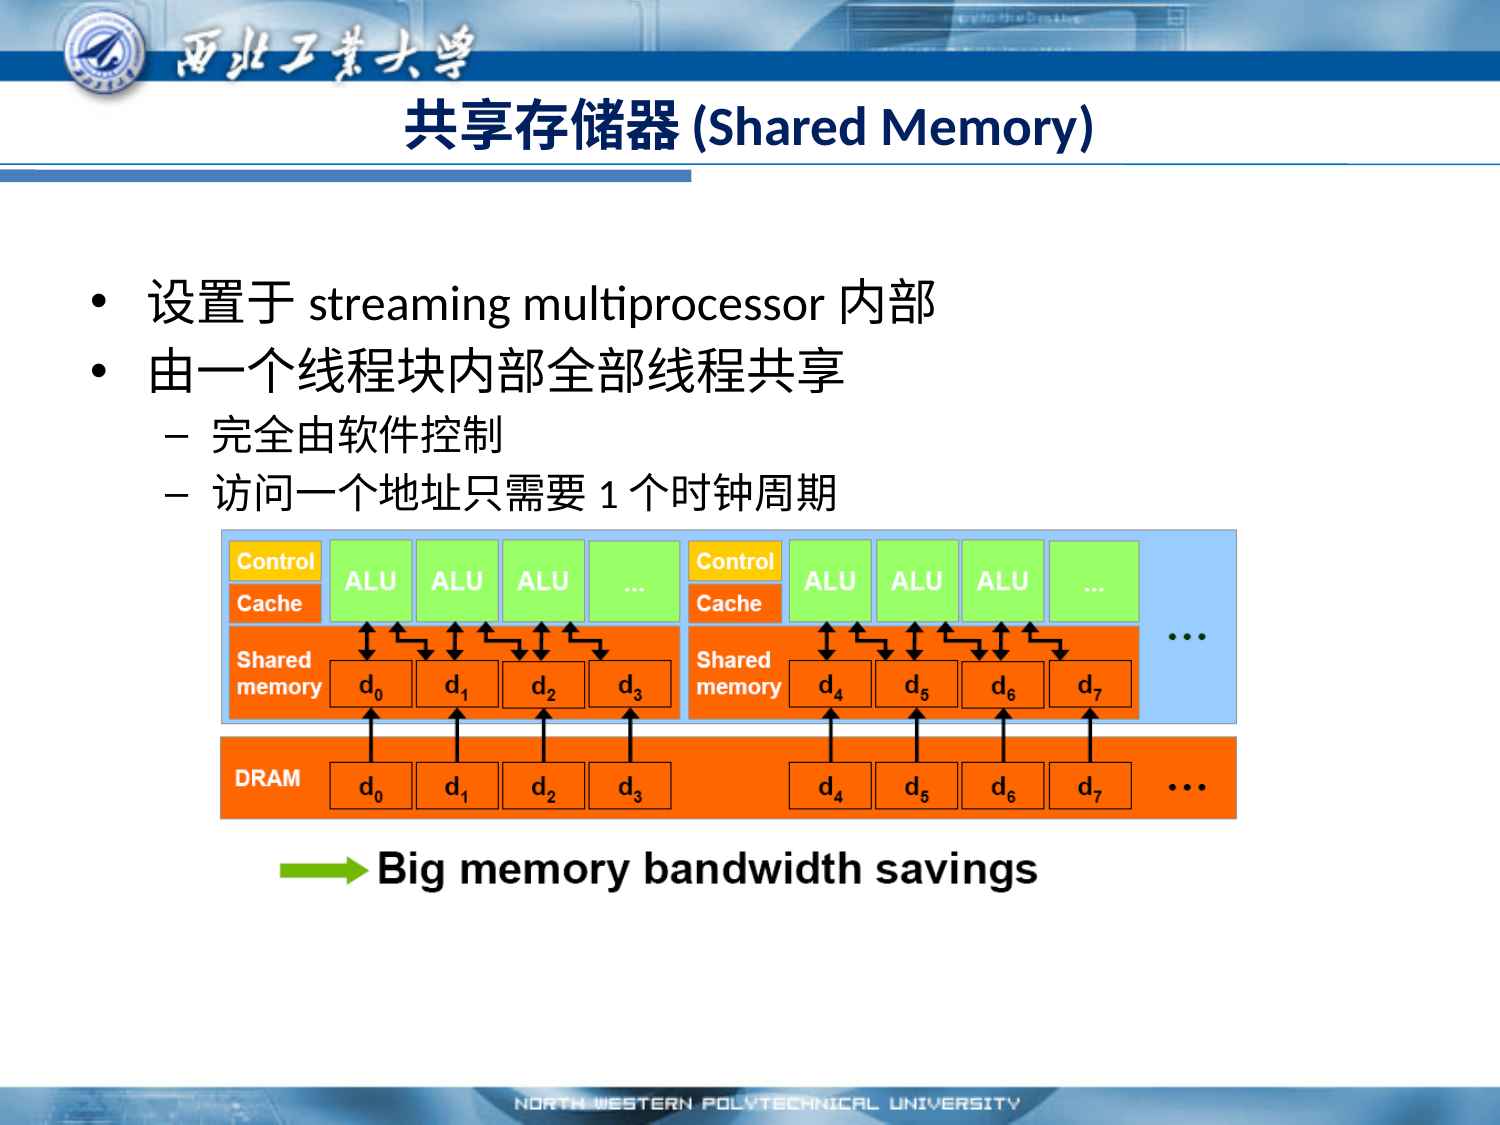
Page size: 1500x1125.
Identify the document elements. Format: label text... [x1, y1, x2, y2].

list 设置于streaming multiprocessor内部 由一个线程块内部全部线程共享 完全由软件控制 访问一个地址只需要1个时钟周期 [75, 262, 1425, 1005]
title 共享存储器(Shared Memory) [35, 82, 1465, 164]
picture [0, 0, 1500, 163]
picture [0, 165, 1500, 1125]
